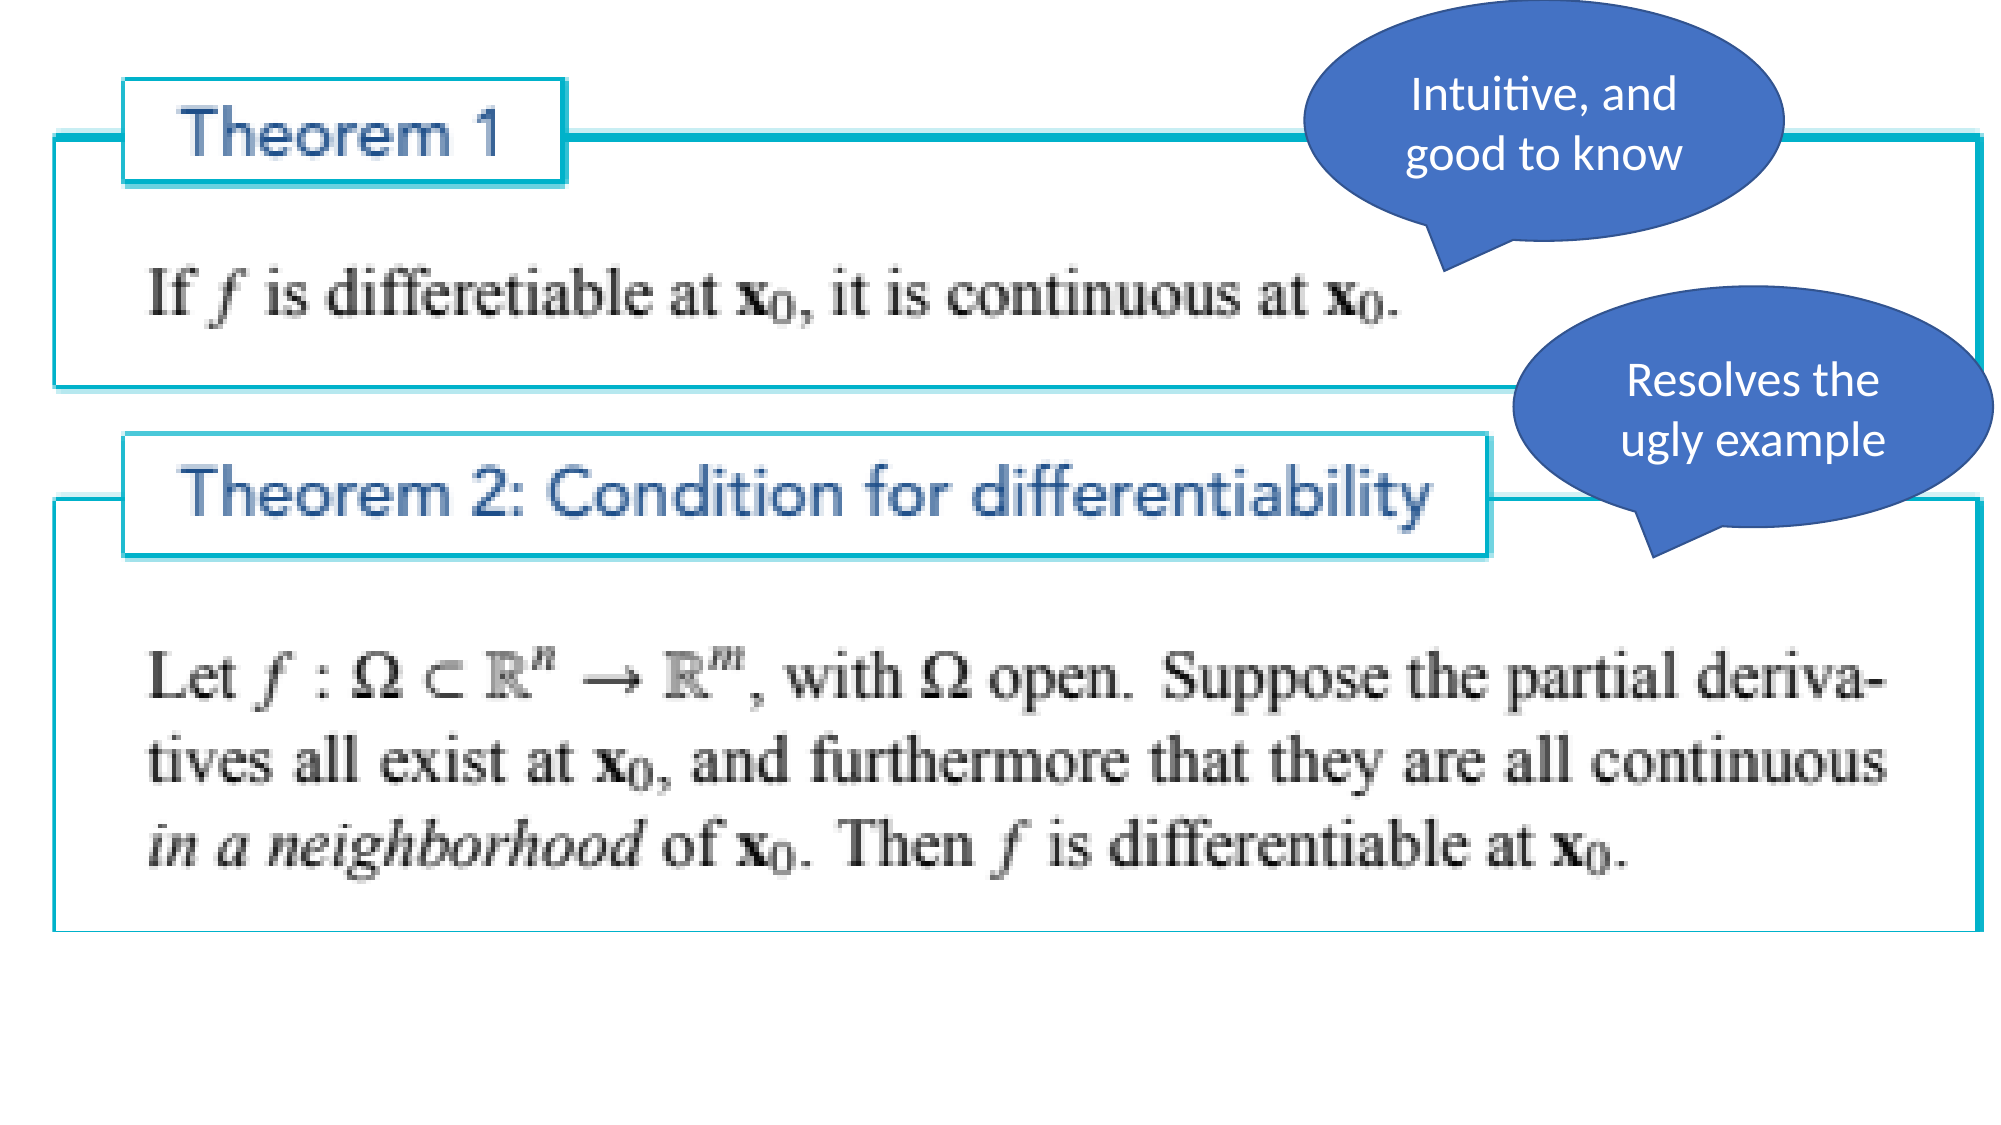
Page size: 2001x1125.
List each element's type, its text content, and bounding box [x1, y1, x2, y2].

text_box Intuitive, and good to know [1319, 0, 1770, 77]
picture [52, 77, 2000, 932]
